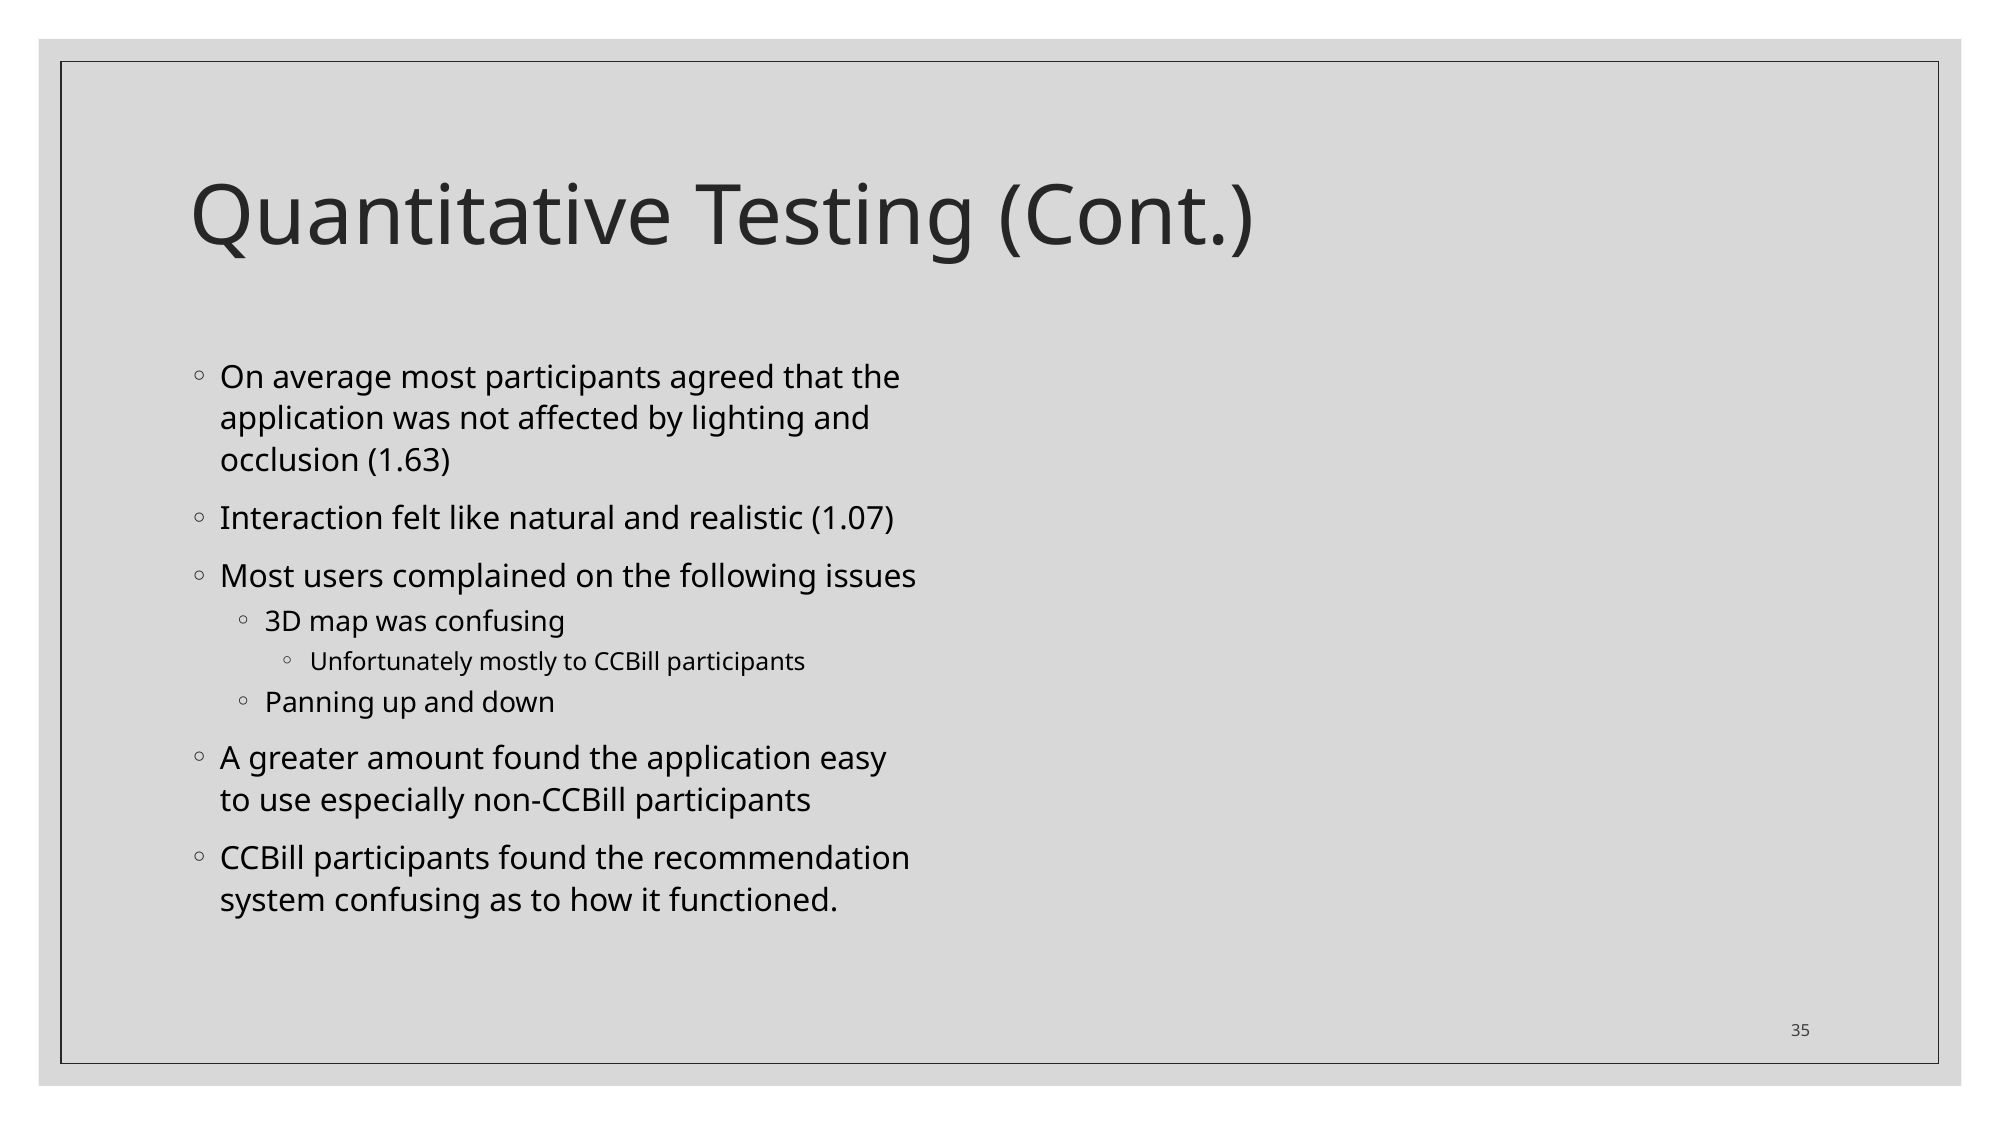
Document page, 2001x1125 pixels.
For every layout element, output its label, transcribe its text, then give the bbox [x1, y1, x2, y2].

title Quantitative Testing (Cont.) [174, 105, 1825, 331]
list On average most participants agreed that the application was not affected by lighting and occlusion (1.63) Interaction felt like natural and realistic (1.07) Most users complained on the following issues 3D map was confusing Unfortunately mostly to CCBill participants Panning up and down A greater amount found the application easy to use especially non-CCBill participants CCBill participants found the recommendation system confusing as to how it functioned. [174, 345, 940, 960]
slide_number 35 [1687, 990, 1825, 1050]
